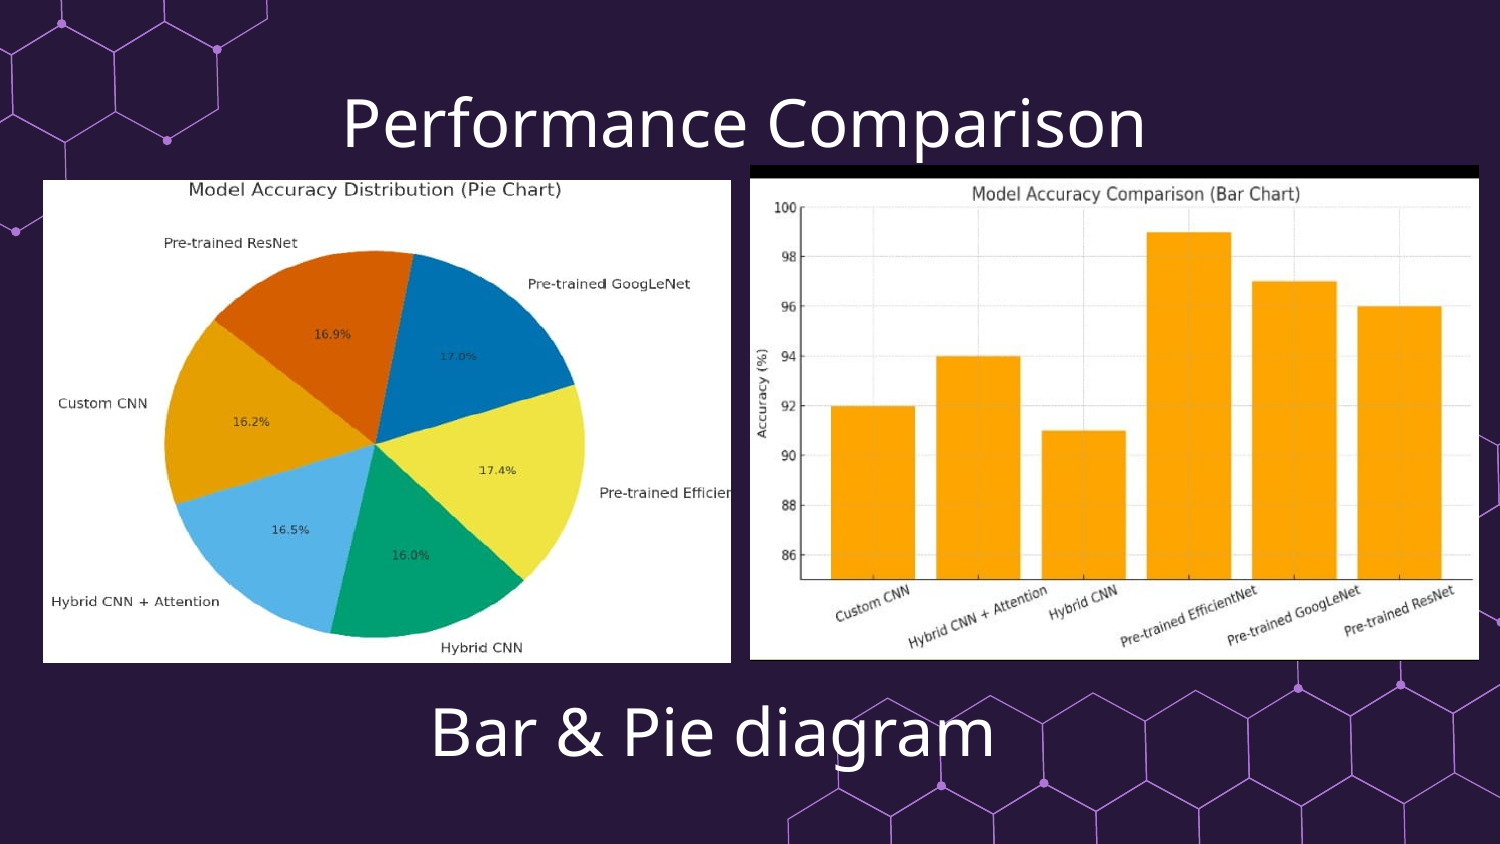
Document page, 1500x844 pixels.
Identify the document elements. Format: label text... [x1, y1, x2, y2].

picture [749, 164, 1479, 661]
text_box Performance Comparison [113, 81, 1378, 176]
picture [43, 180, 731, 664]
title Bar & Pie diagram [414, 710, 1330, 784]
